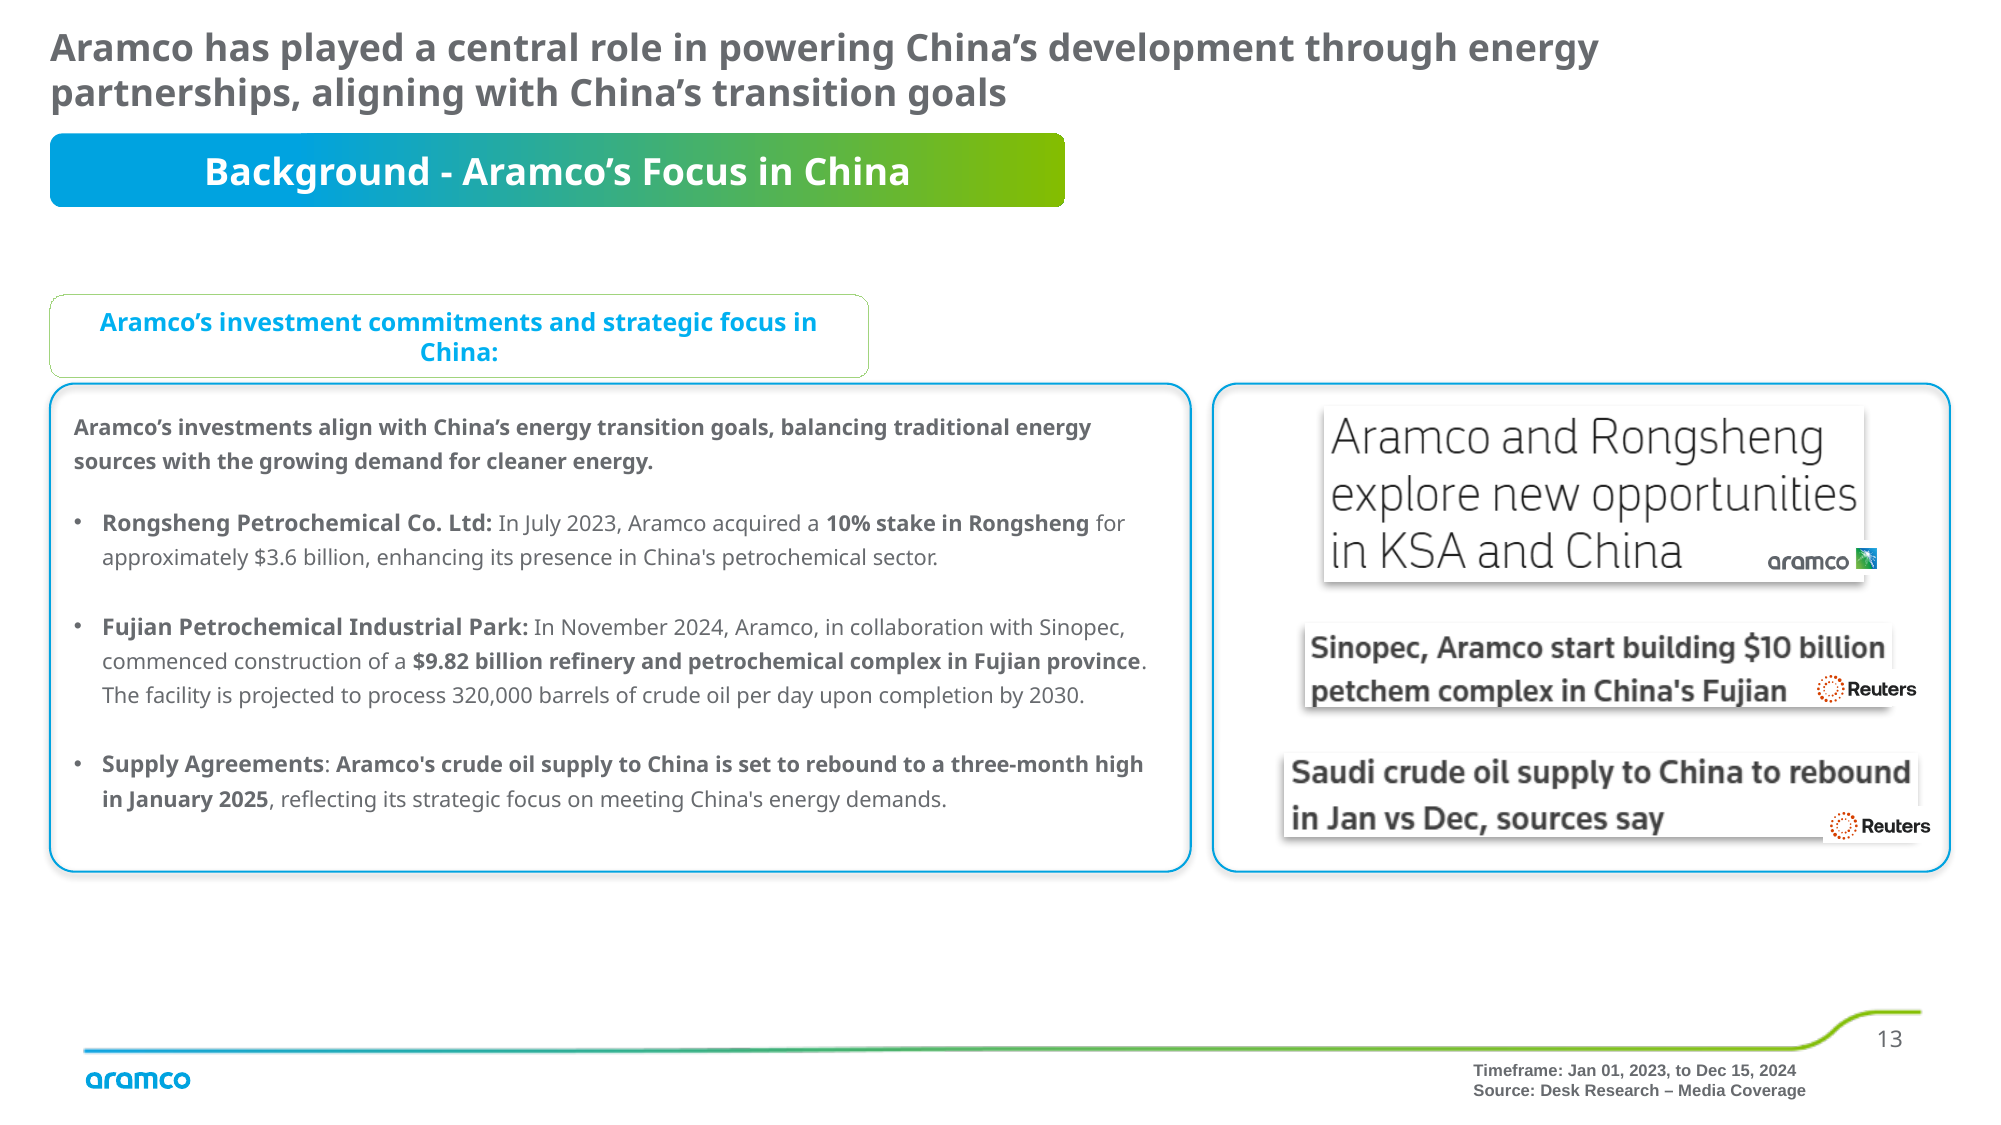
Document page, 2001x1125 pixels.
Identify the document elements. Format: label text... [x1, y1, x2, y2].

picture [6, 942, 2000, 1125]
title Aramco has played a central role in powering China’s development through energy partnerships, aligning with China’s transition goals [49, 16, 1802, 102]
text_box [1212, 382, 1951, 873]
text_box [49, 382, 1192, 873]
text_box Background - Aramco’s Focus in China [49, 133, 1066, 208]
text_box Timeframe: Jan 01, 2023, to Dec 15, 2024 Source: Desk Research – Media Coverage [1458, 1052, 1857, 1108]
picture [1304, 623, 1918, 707]
picture [1283, 753, 1932, 843]
picture [1324, 406, 1878, 583]
text_box Aramco’s investment commitments and strategic focus in China: [49, 294, 869, 378]
